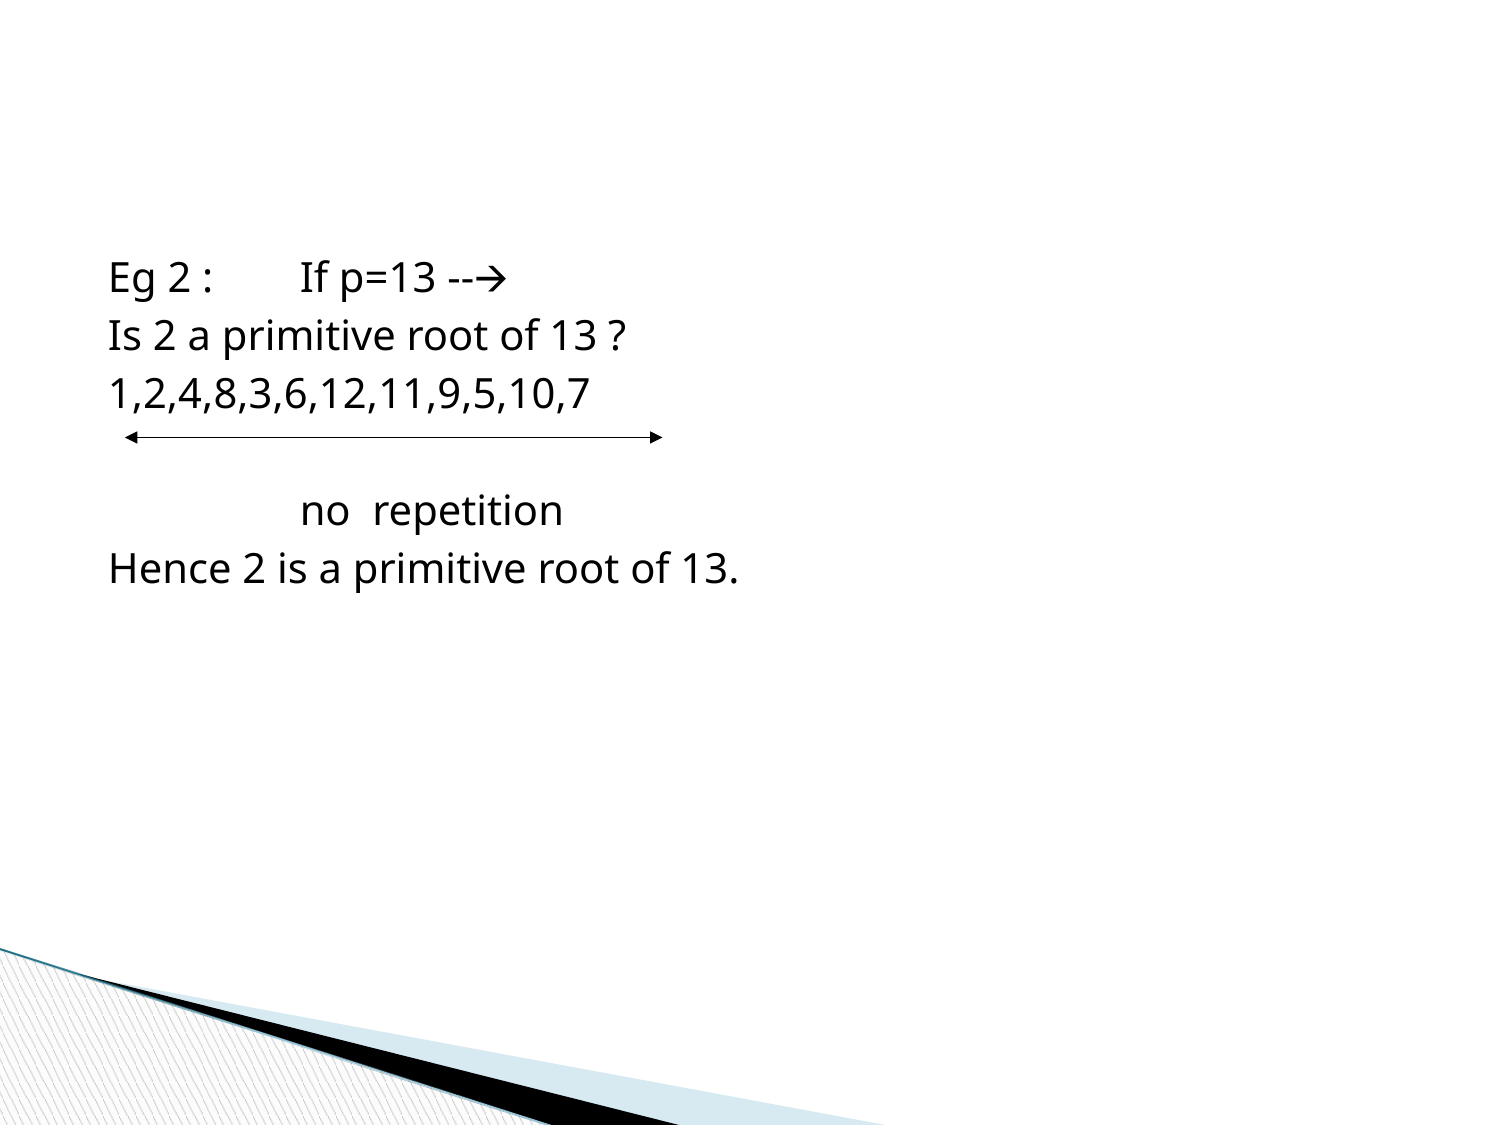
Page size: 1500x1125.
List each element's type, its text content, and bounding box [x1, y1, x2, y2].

picture [0, 947, 559, 1125]
list Eg 2 : If p=13 --🡪 Is 2 a primitive root of 13 ? 1,2,4,8,3,6,12,11,9,5,10,7 no repetition Hence 2 is a primitive root of 13. [75, 242, 1425, 986]
